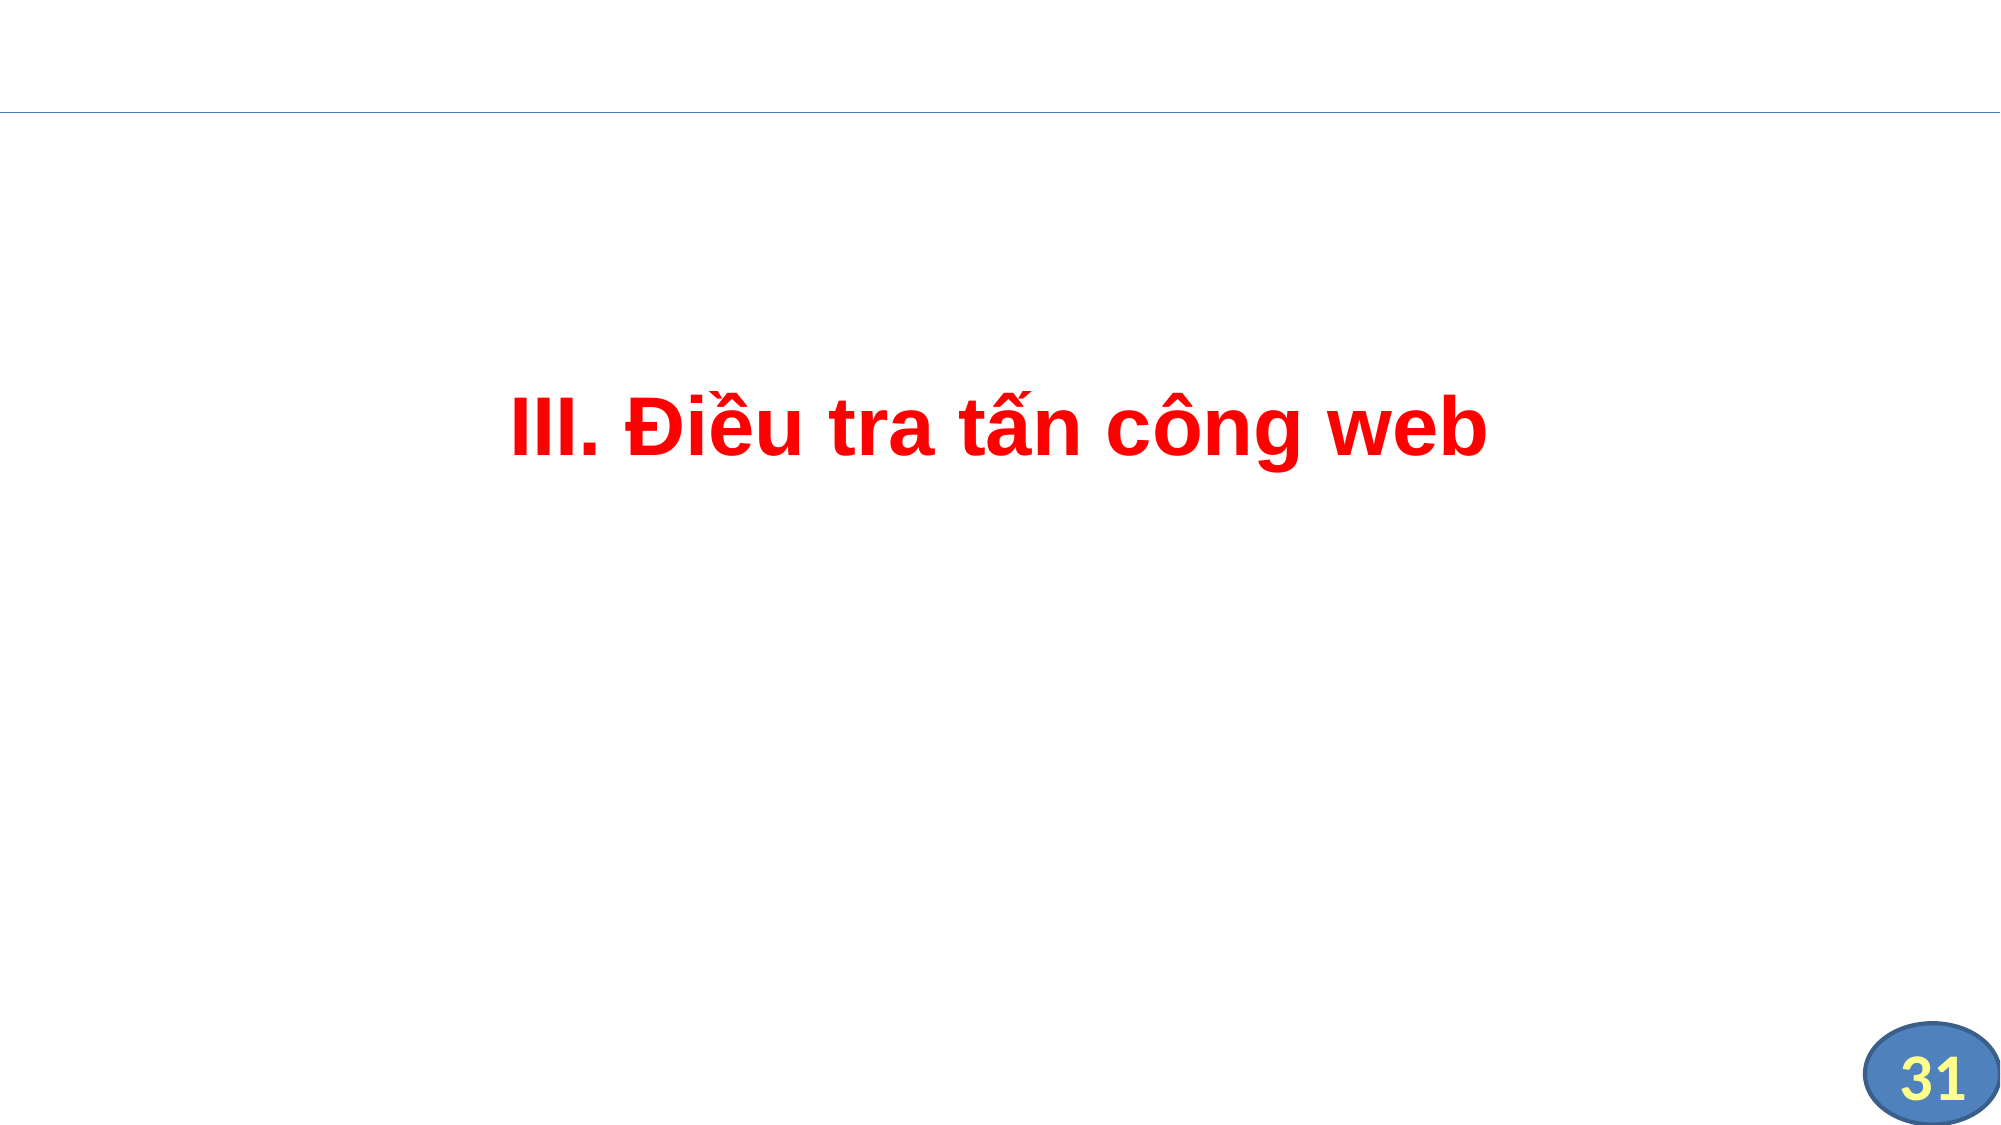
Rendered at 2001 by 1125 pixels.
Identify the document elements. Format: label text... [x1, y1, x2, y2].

slide_number 31 [1866, 1023, 2000, 1125]
title III. Điều tra tấn công web [0, 363, 2000, 481]
